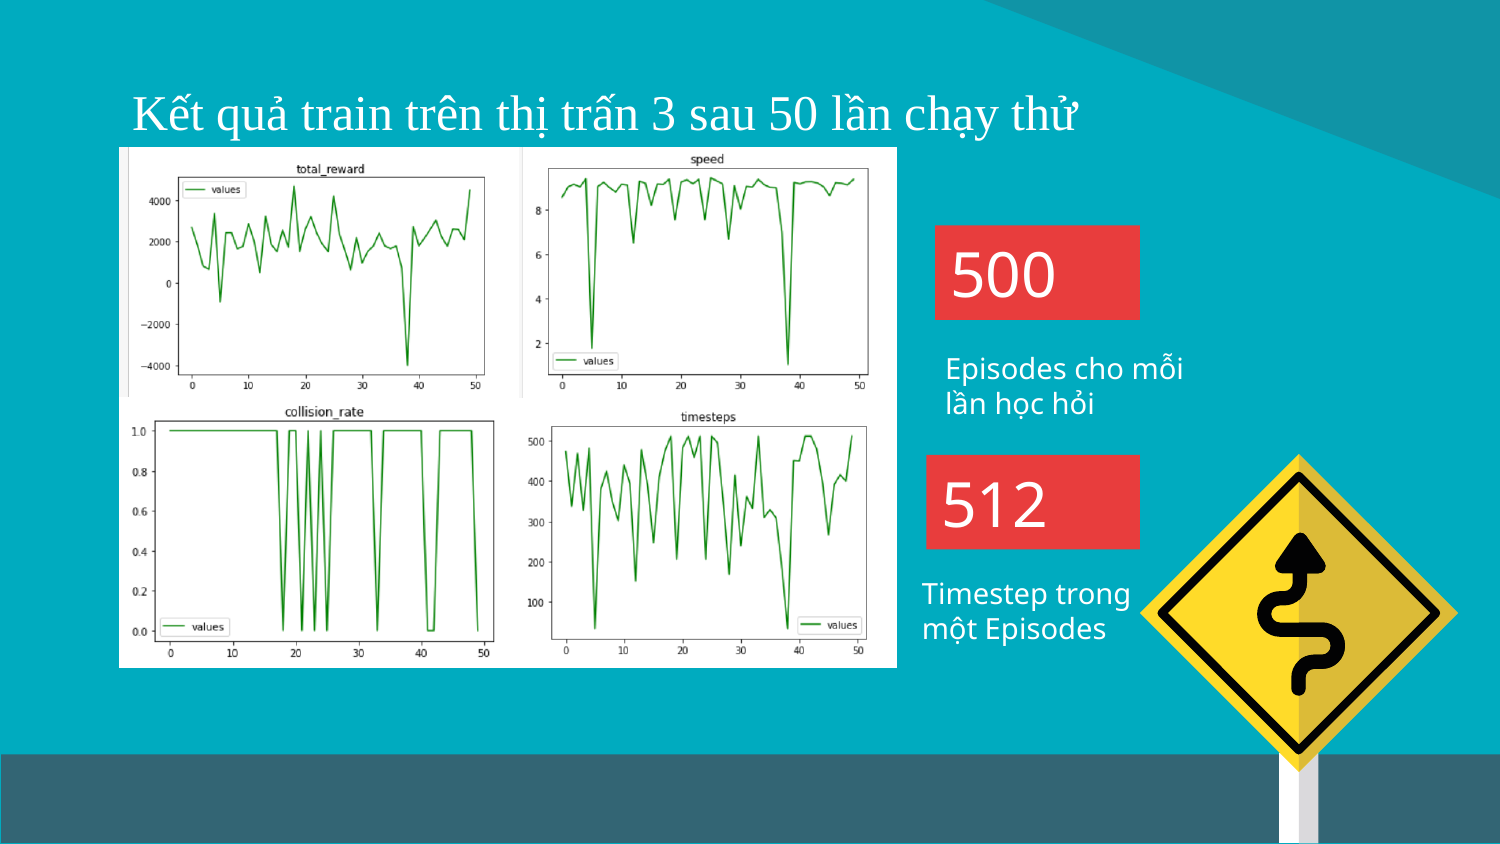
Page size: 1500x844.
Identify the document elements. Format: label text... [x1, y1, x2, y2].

subtitle Timestep trong một Episodes [906, 560, 1134, 666]
title Kết quả train trên thị trấn 3 sau 50 lần chạy thử [116, 63, 1383, 158]
title 512 [926, 454, 1137, 550]
title 500 [935, 225, 1140, 320]
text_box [1139, 453, 1459, 844]
picture [119, 147, 897, 669]
subtitle Episodes cho mỗi lần học hỏi [929, 335, 1230, 440]
